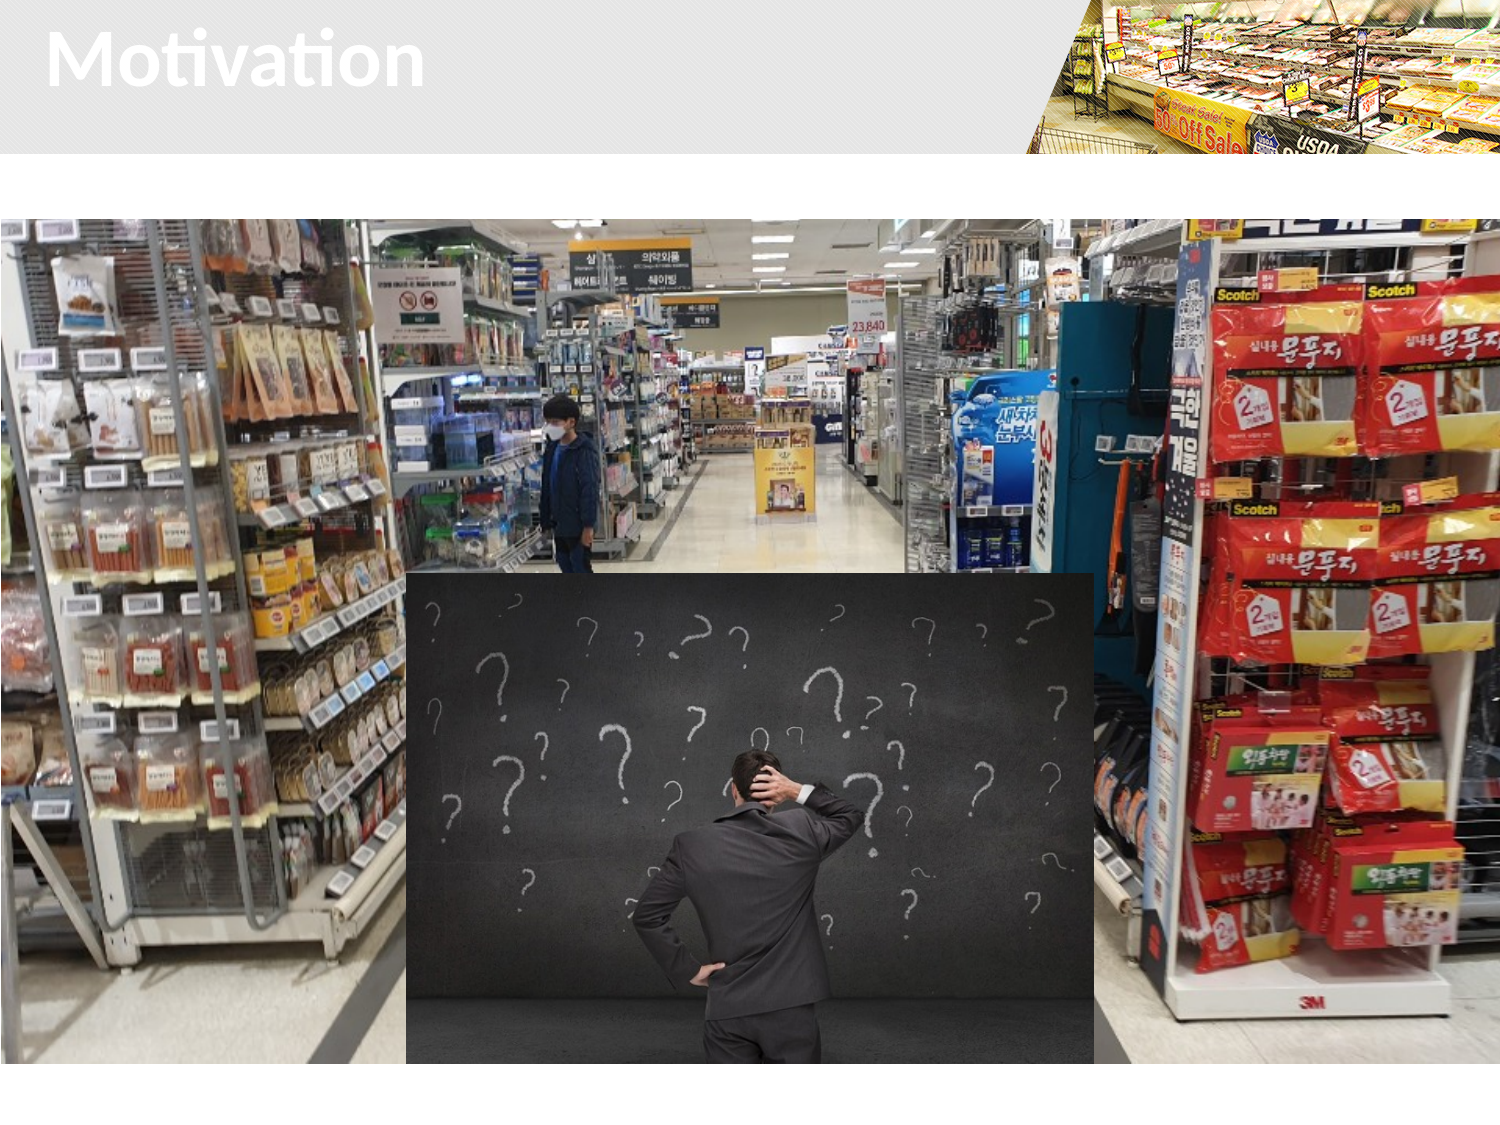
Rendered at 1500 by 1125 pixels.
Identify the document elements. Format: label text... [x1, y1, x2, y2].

title Motivation [29, 0, 1287, 131]
picture [0, 0, 1500, 1125]
